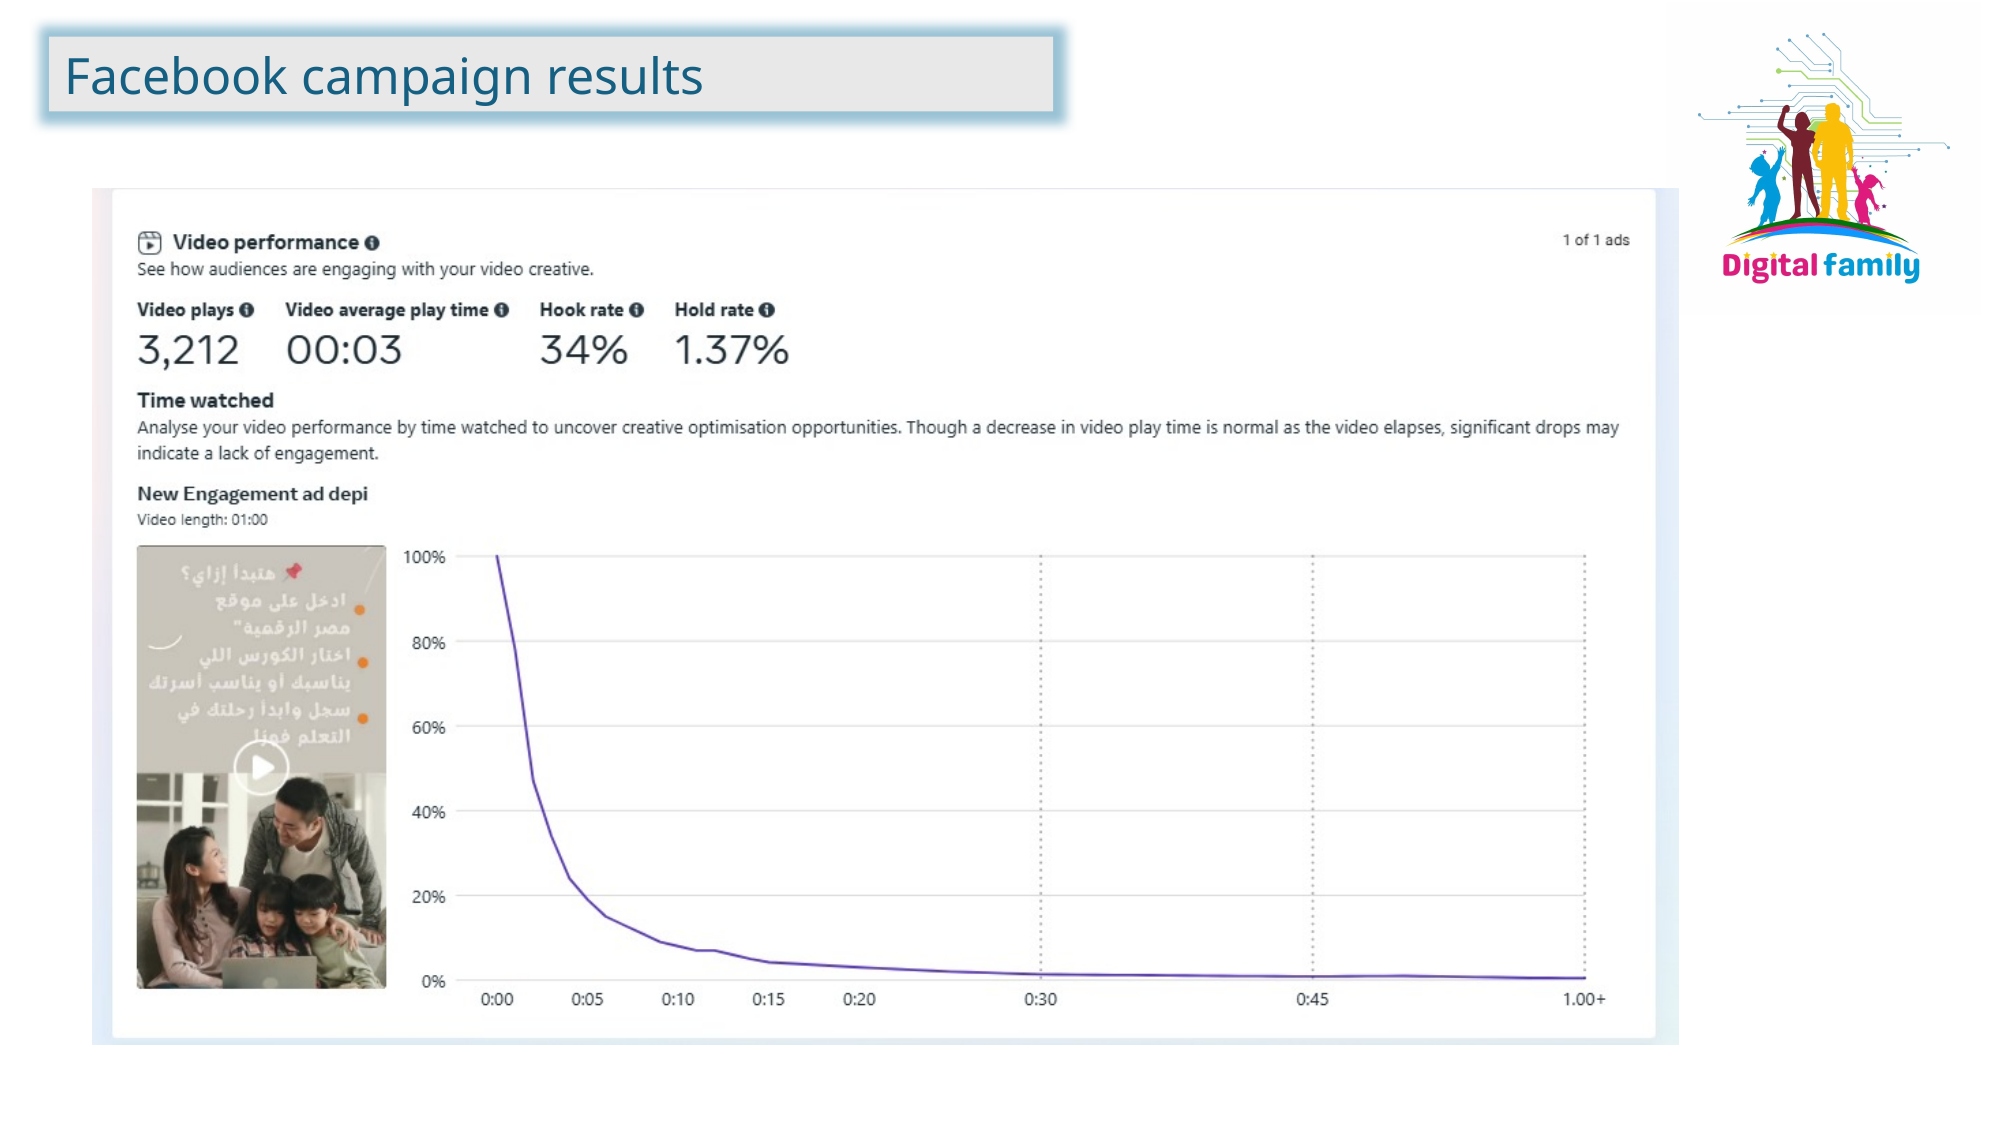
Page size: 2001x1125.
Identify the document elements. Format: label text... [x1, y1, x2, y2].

picture [91, 0, 2000, 1046]
text_box Facebook campaign results [49, 36, 1054, 112]
